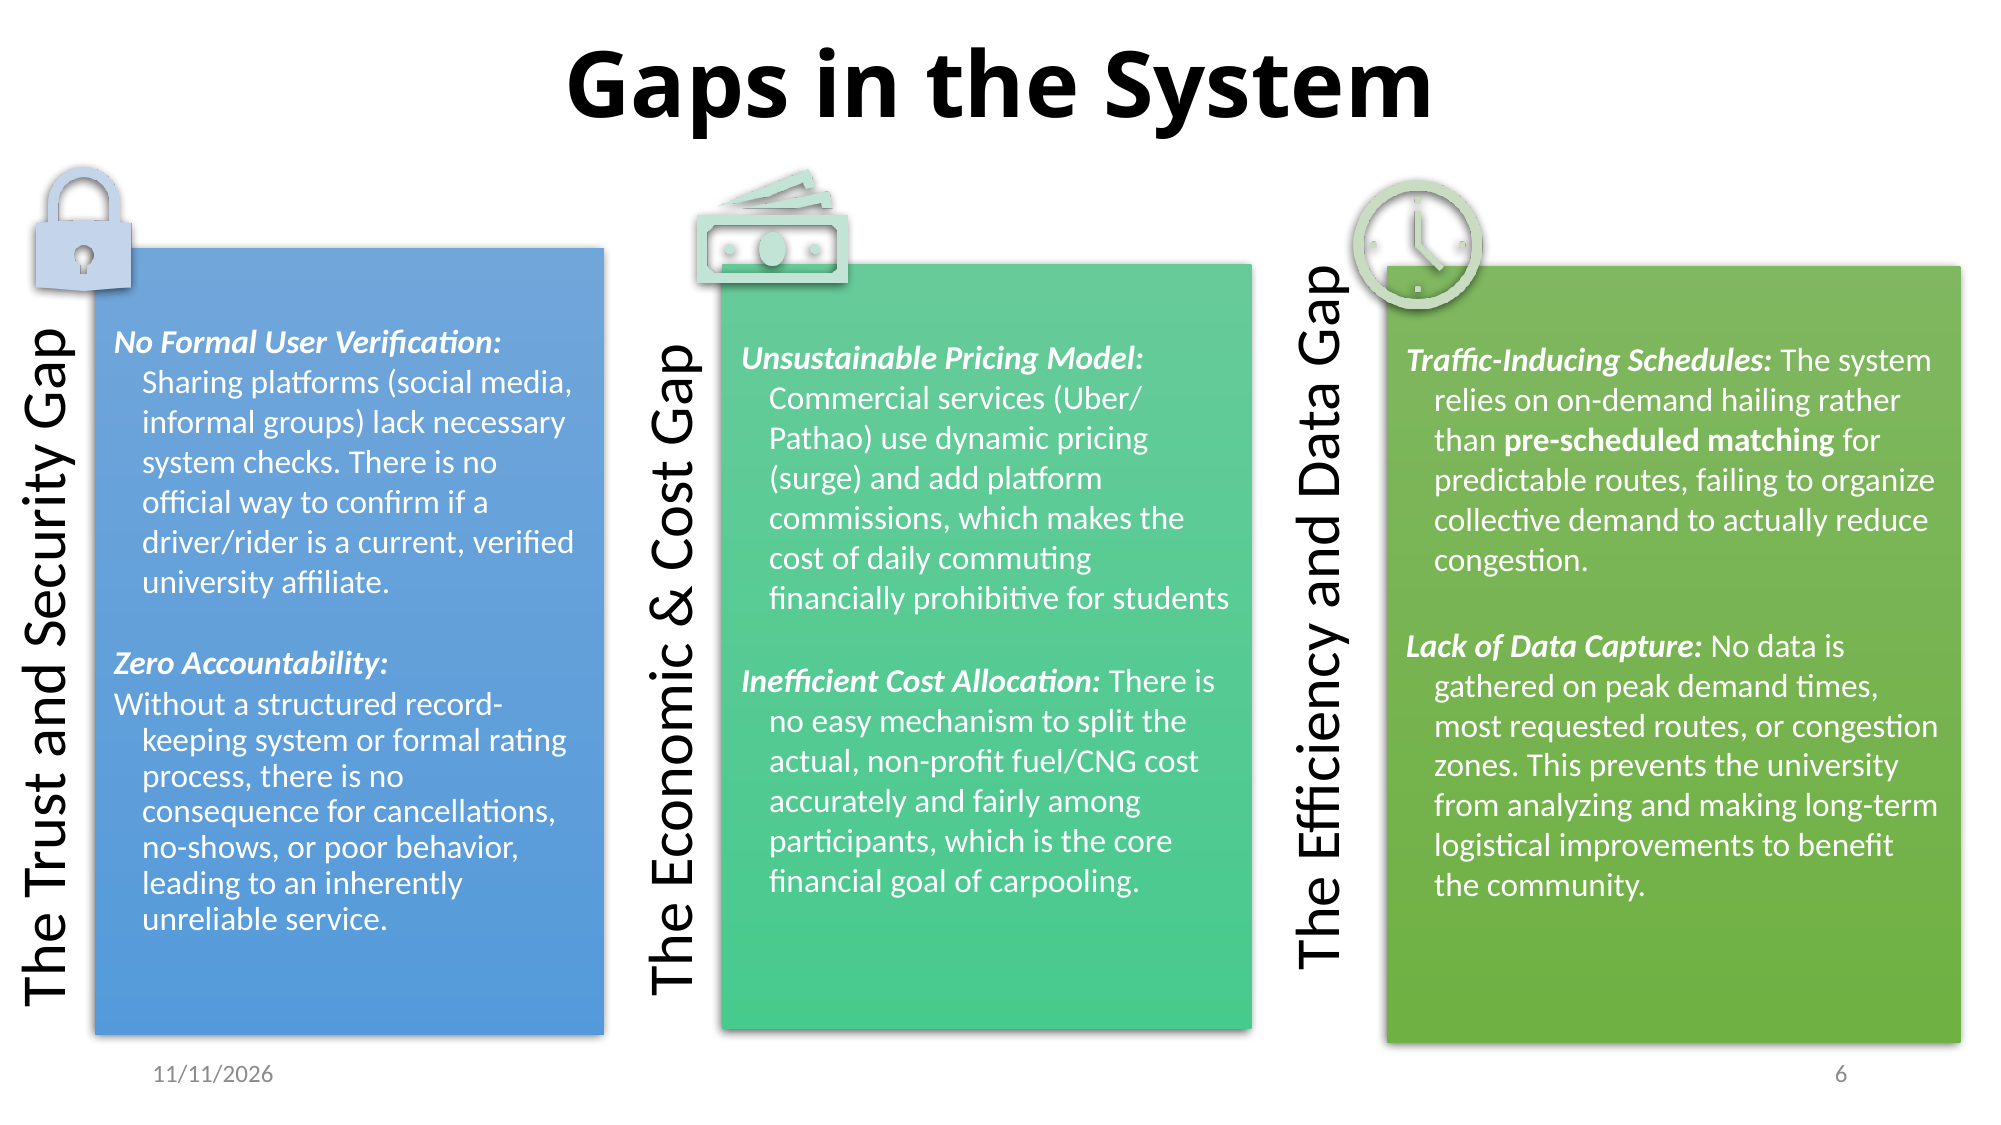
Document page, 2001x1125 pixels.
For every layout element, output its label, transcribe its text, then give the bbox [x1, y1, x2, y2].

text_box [0, 130, 1984, 1125]
title Gaps in the System [0, 0, 2000, 177]
